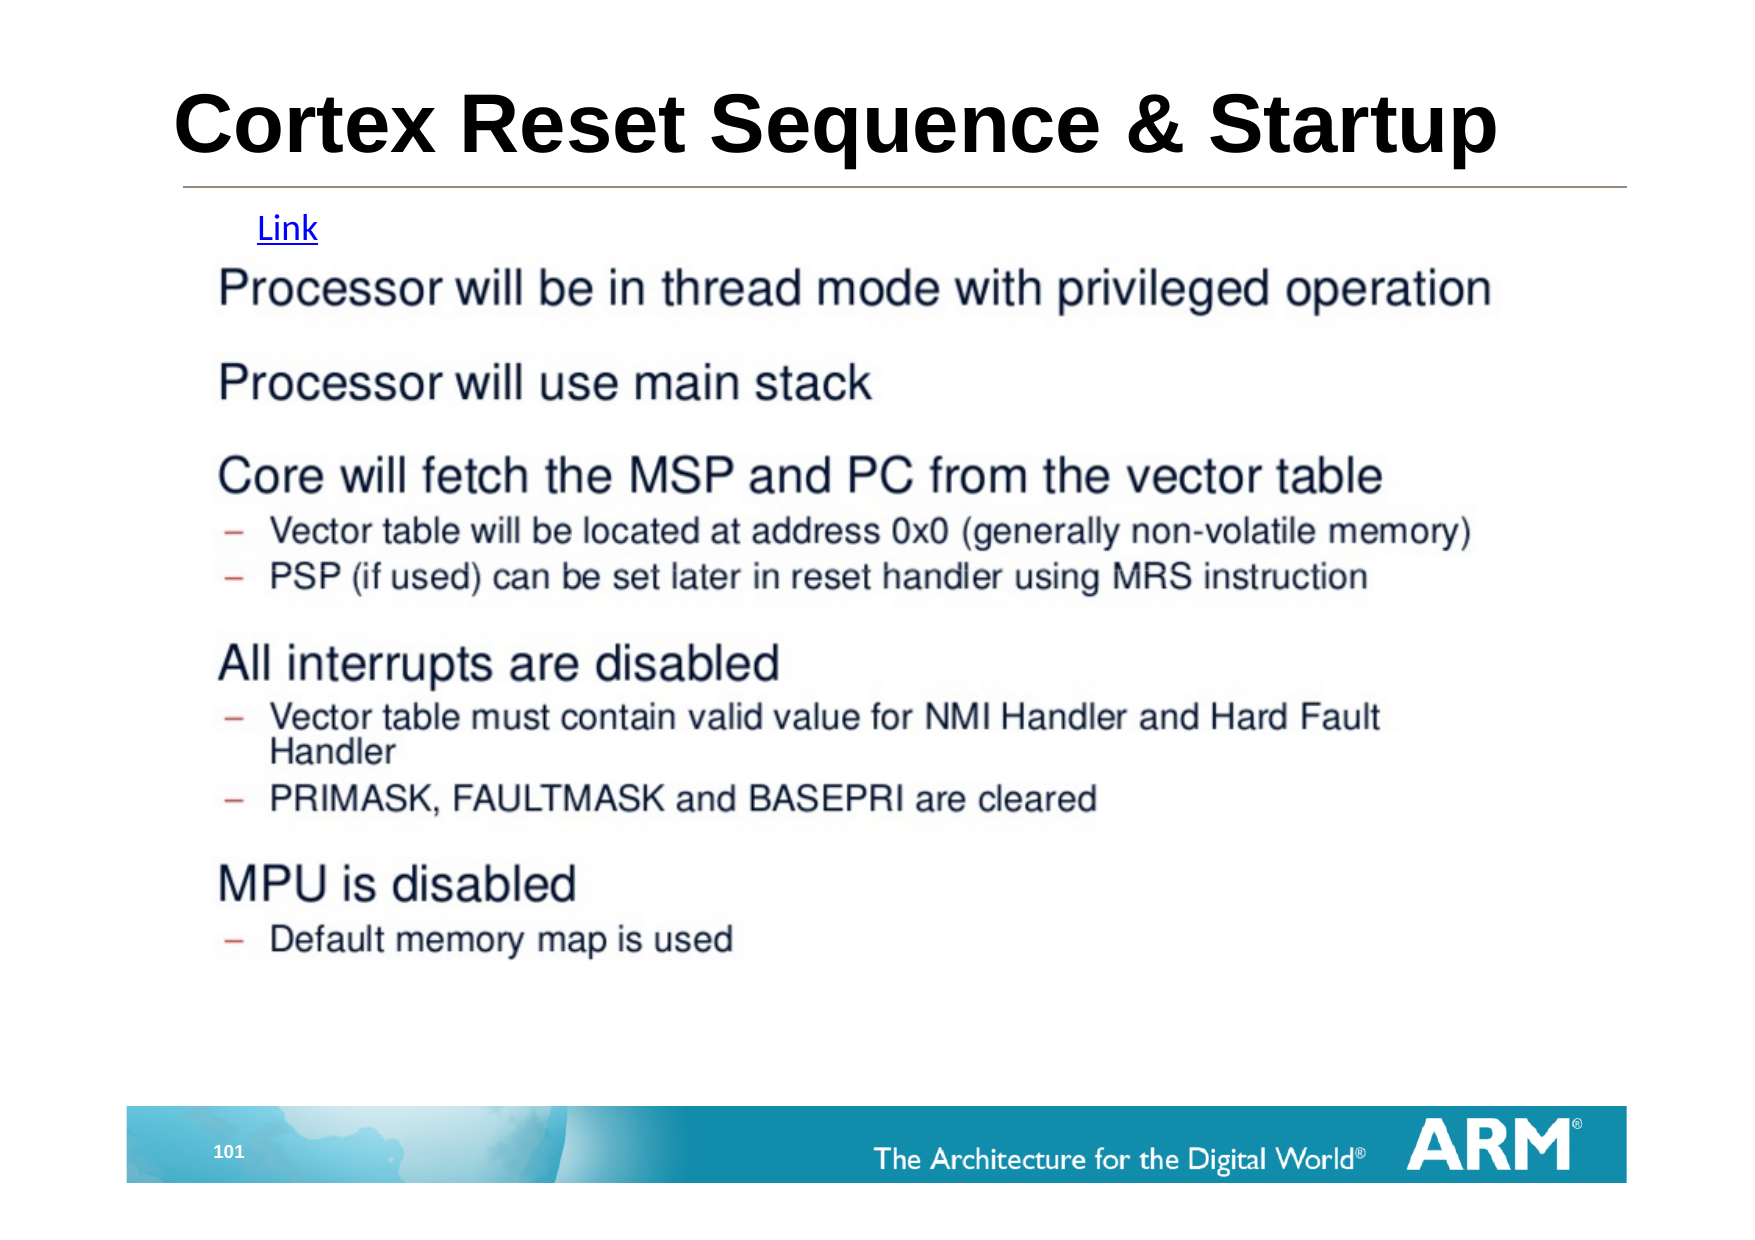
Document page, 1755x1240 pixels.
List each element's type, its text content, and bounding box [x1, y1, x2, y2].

text_box Link [242, 195, 361, 252]
slide_number 101 [198, 1139, 287, 1187]
picture [126, 1106, 1627, 1183]
title Cortex Reset Sequence & Startup [173, 80, 1581, 172]
picture [211, 253, 1543, 986]
